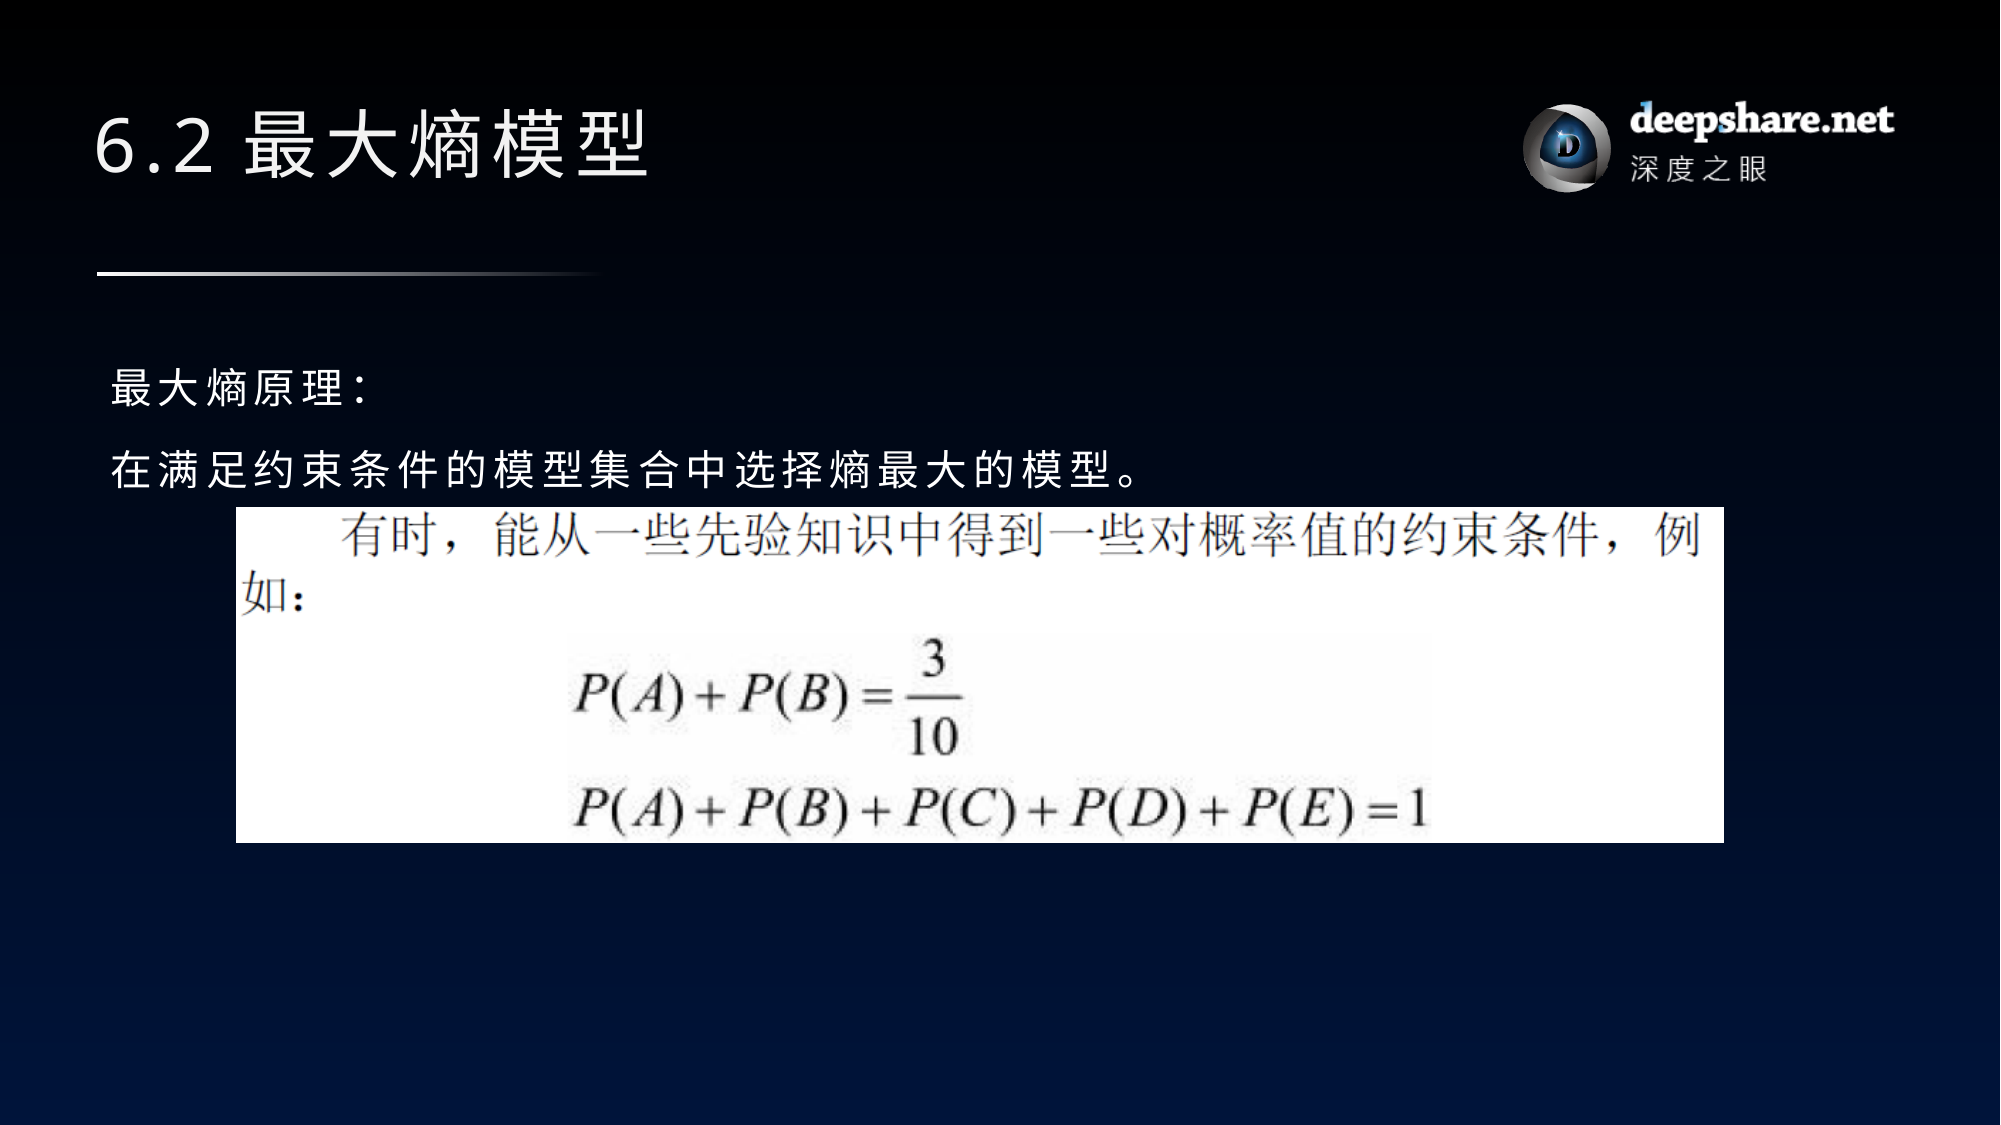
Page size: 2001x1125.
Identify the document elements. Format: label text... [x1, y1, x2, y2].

list 最大熵原理： 在满足约束条件的模型集合中选择熵最大的模型。 [95, 345, 1469, 579]
picture [1517, 44, 1903, 225]
picture [236, 507, 1724, 843]
title 6.2最大熵模型 [78, 100, 1192, 198]
